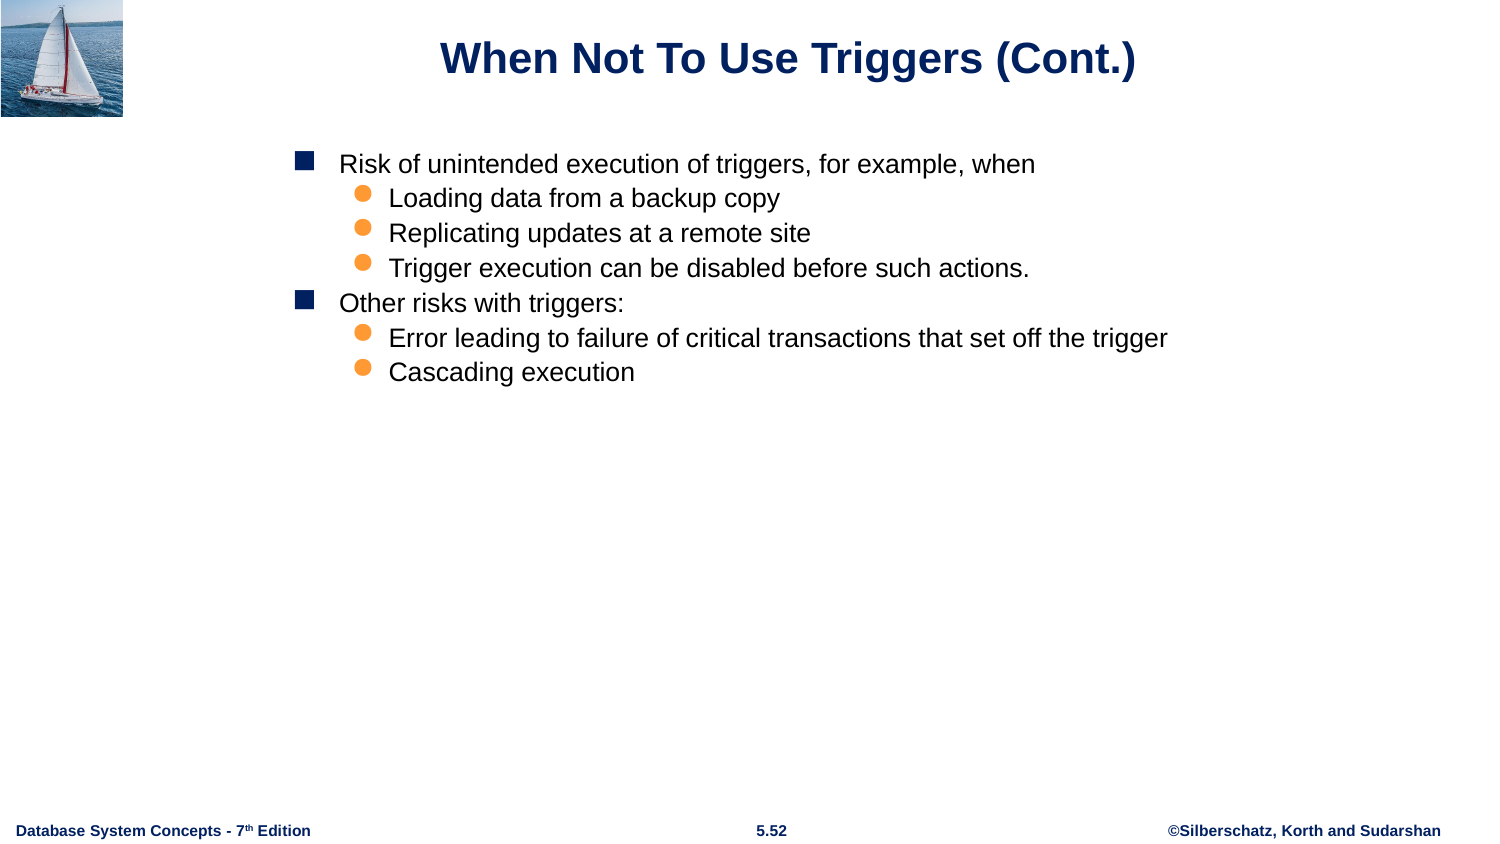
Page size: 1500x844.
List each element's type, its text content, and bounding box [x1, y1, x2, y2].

picture [0, 0, 123, 117]
title When Not To Use Triggers (Cont.) [125, 14, 1452, 90]
list Risk of unintended execution of triggers, for example, when Loading data from a backup copy Replicating updates at a remote site Trigger execution can be disabled before such actions. Other risks with triggers: Error leading to failure of critical transactions that set off the trigger Cascading execution [282, 145, 1217, 797]
